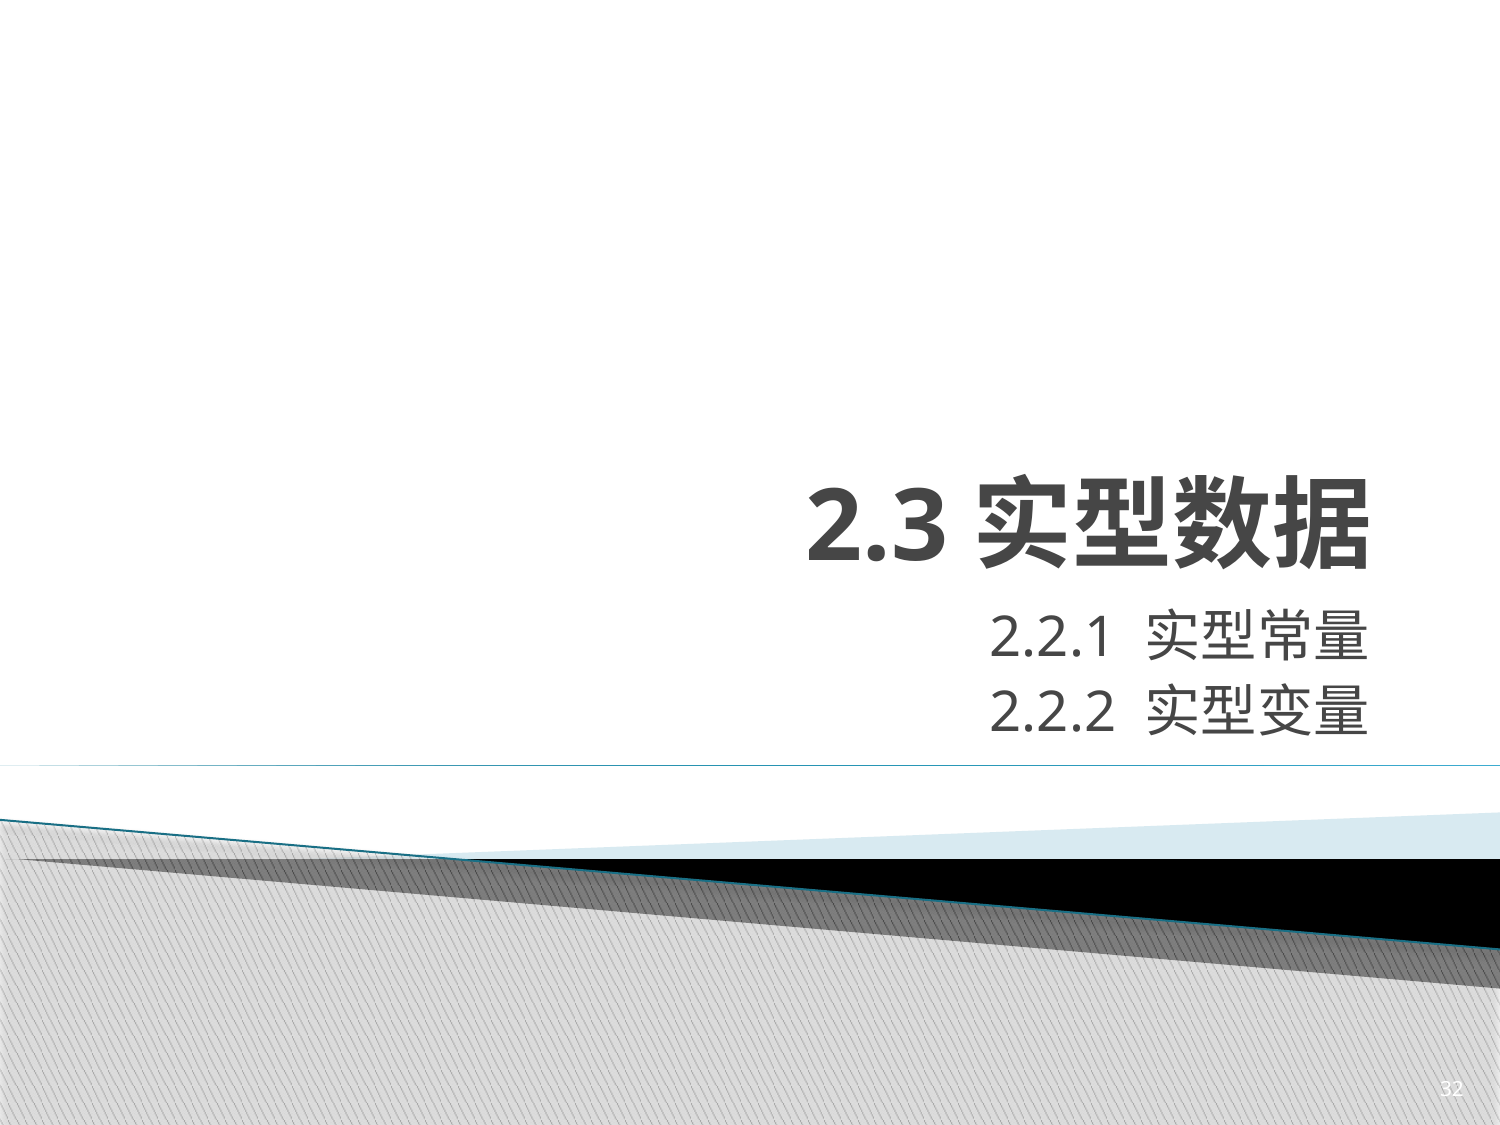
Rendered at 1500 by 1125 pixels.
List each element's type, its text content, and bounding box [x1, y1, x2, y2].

slide_number 32 [1418, 1051, 1479, 1112]
title 2.3实型数据 [112, 287, 1388, 588]
picture [5, 859, 1500, 989]
subtitle 2.2.1 实型常量 2.2.2 实型变量 [112, 592, 1388, 790]
